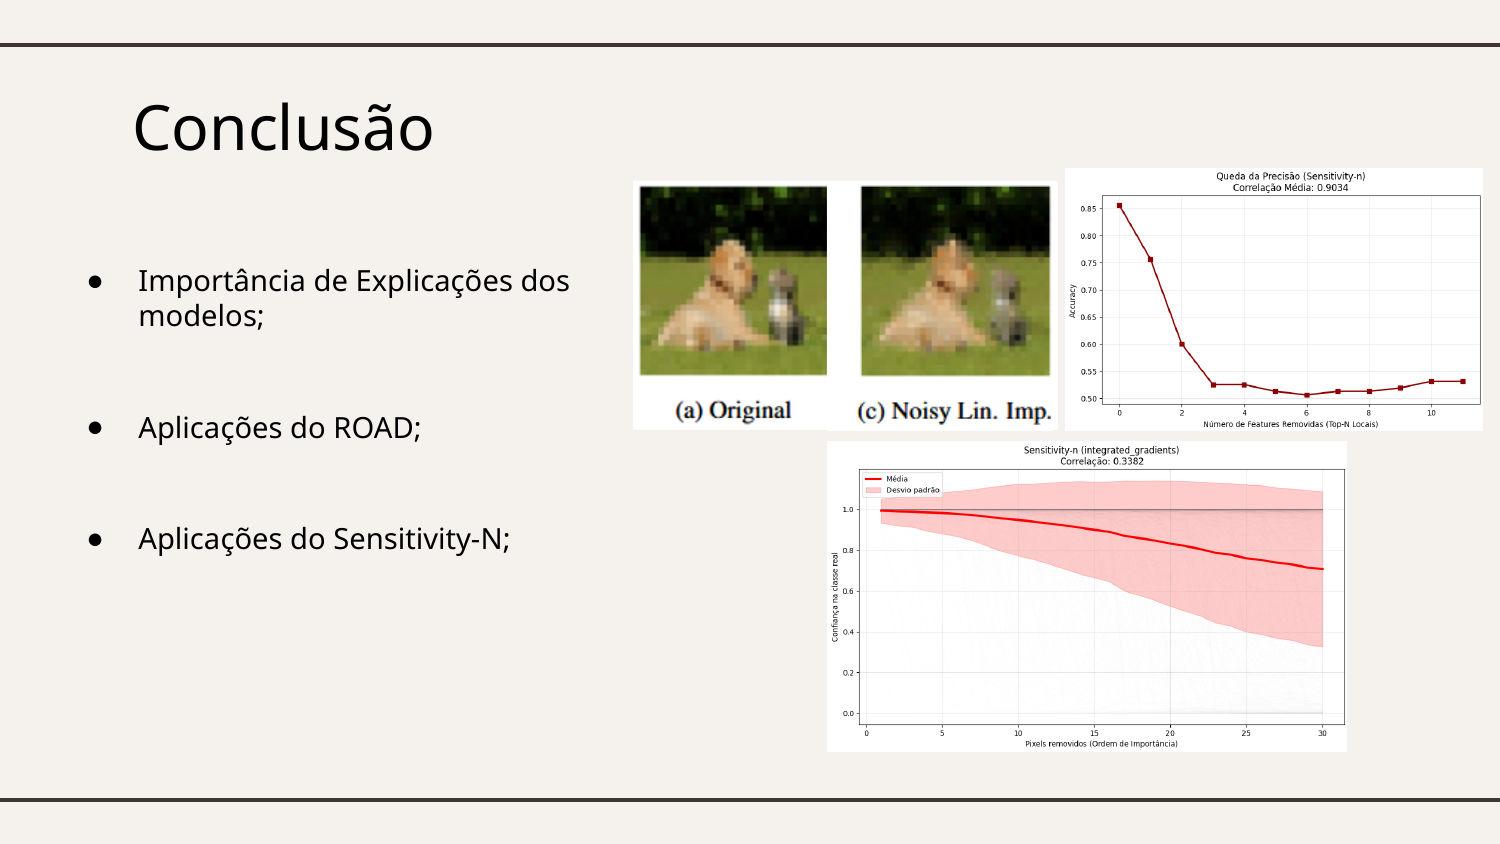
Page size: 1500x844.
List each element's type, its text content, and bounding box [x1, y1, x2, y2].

picture [826, 440, 1348, 752]
title Conclusão [116, 72, 1383, 167]
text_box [632, 181, 1059, 431]
text_box Importância de Explicações dos modelos; Aplicações do ROAD; Aplicações do Sensitivity-N; [48, 247, 633, 597]
picture [1065, 168, 1483, 431]
